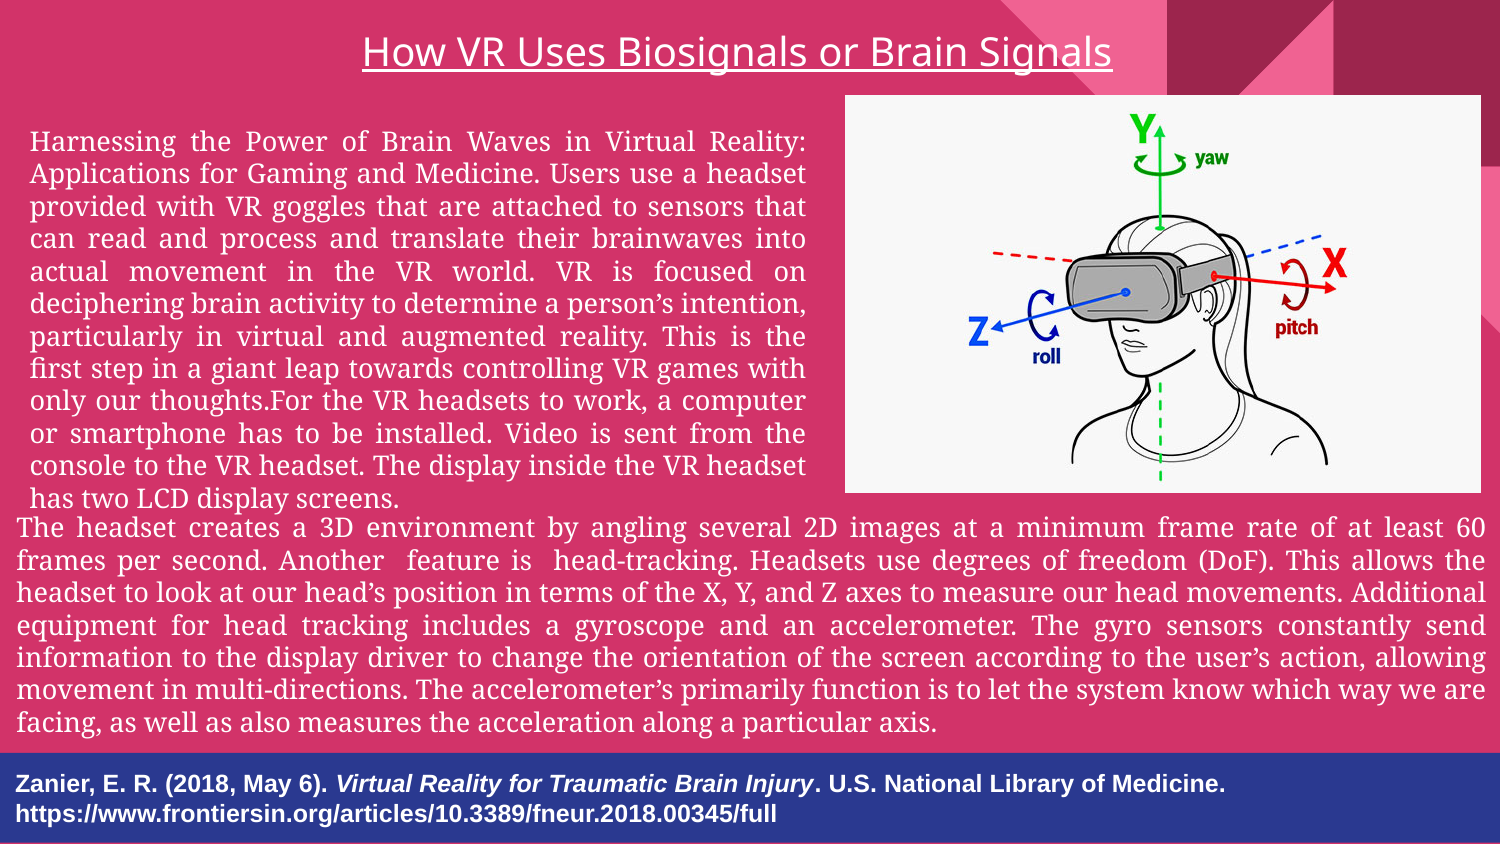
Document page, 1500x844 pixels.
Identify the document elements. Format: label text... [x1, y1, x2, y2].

text_box Harnessing the Power of Brain Waves in Virtual Reality: Applications for Gaming and Medicine. Users use a headset provided with VR goggles that are attached to sensors that can read and process and translate their brainwaves into actual movement in the VR world. VR is focused on deciphering brain activity to determine a person’s intention, particularly in virtual and augmented reality. This is the first step in a giant leap towards controlling VR games with only our thoughts.For the VR headsets to work, a computer or smartphone has to be installed. Video is sent from the console to the VR headset. The display inside the VR headset has two LCD display screens. [14, 108, 822, 495]
title How VR Uses Biosignals or Brain Signals [314, 16, 1161, 84]
picture [844, 94, 1481, 494]
text_box Zanier, E. R. (2018, May 6). Virtual Reality for Traumatic Brain Injury. U.S. National Library of Medicine. https://www.frontiersin.org/articles/10.3389/fneur.2018.00345/full [0, 752, 1500, 843]
text_box The headset creates a 3D environment by angling several 2D images at a minimum frame rate of at least 60 frames per second. Another feature is head-tracking. Headsets use degrees of freedom (DoF). This allows the headset to look at our head’s position in terms of the X, Y, and Z axes to measure our head movements. Additional equipment for head tracking includes a gyroscope and an accelerometer. The gyro sensors constantly send information to the display driver to change the orientation of the screen according to the user’s action, allowing movement in multi-directions. The accelerometer’s primarily function is to let the system know which way we are facing, as well as also measures the acceleration along a particular axis. [1, 495, 1500, 752]
